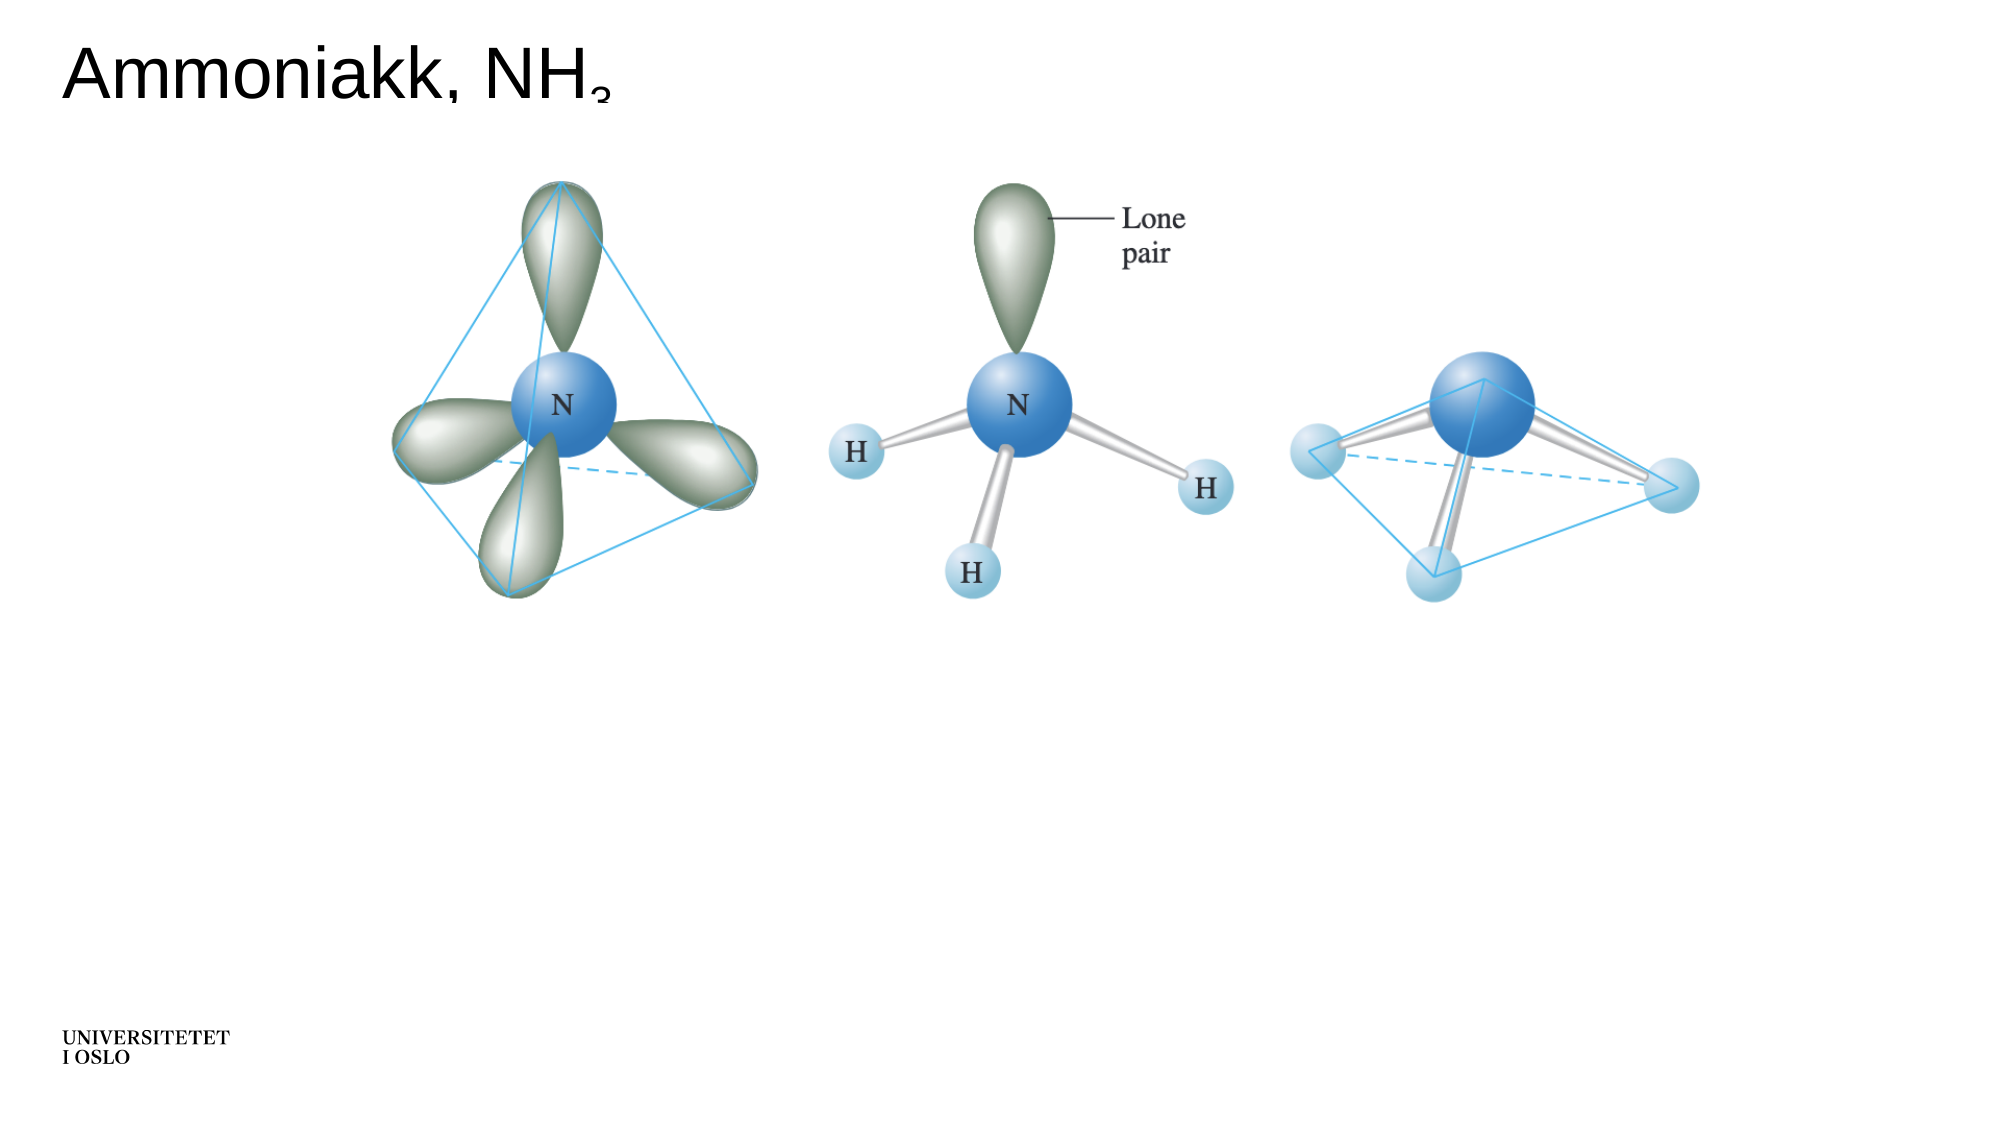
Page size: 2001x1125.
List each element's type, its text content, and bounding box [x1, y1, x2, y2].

title Ammoniakk, NH3 [62, 26, 1938, 151]
picture [62, 1030, 230, 1064]
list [278, 103, 1722, 610]
